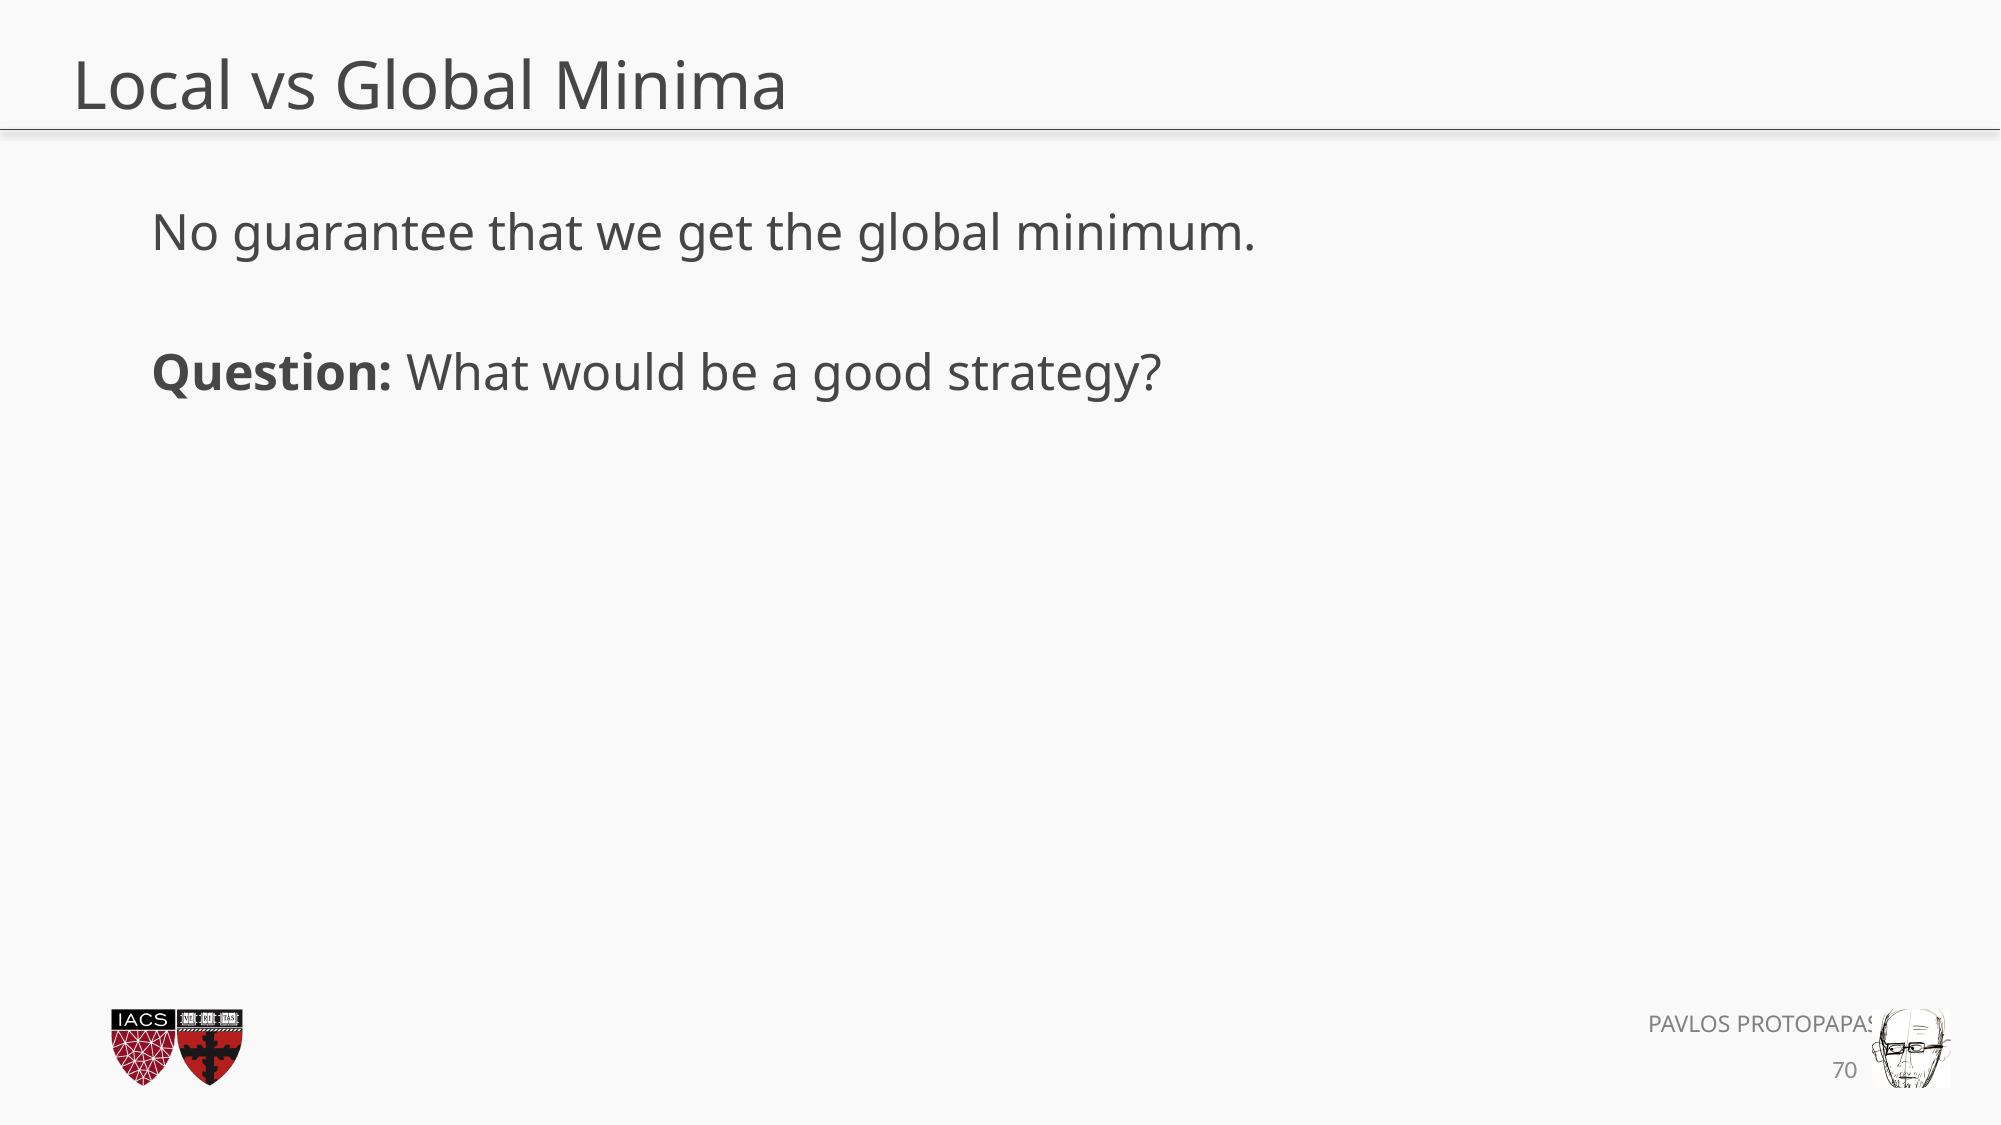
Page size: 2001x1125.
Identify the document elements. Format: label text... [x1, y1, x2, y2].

title Local vs Global Minima [57, 35, 1943, 162]
picture [109, 1009, 243, 1086]
picture [1872, 1009, 1951, 1088]
slide_number 70 [1405, 1038, 1873, 1099]
list No guarantee that we get the global minimum. Question: What would be a good strategy? [136, 193, 1831, 540]
